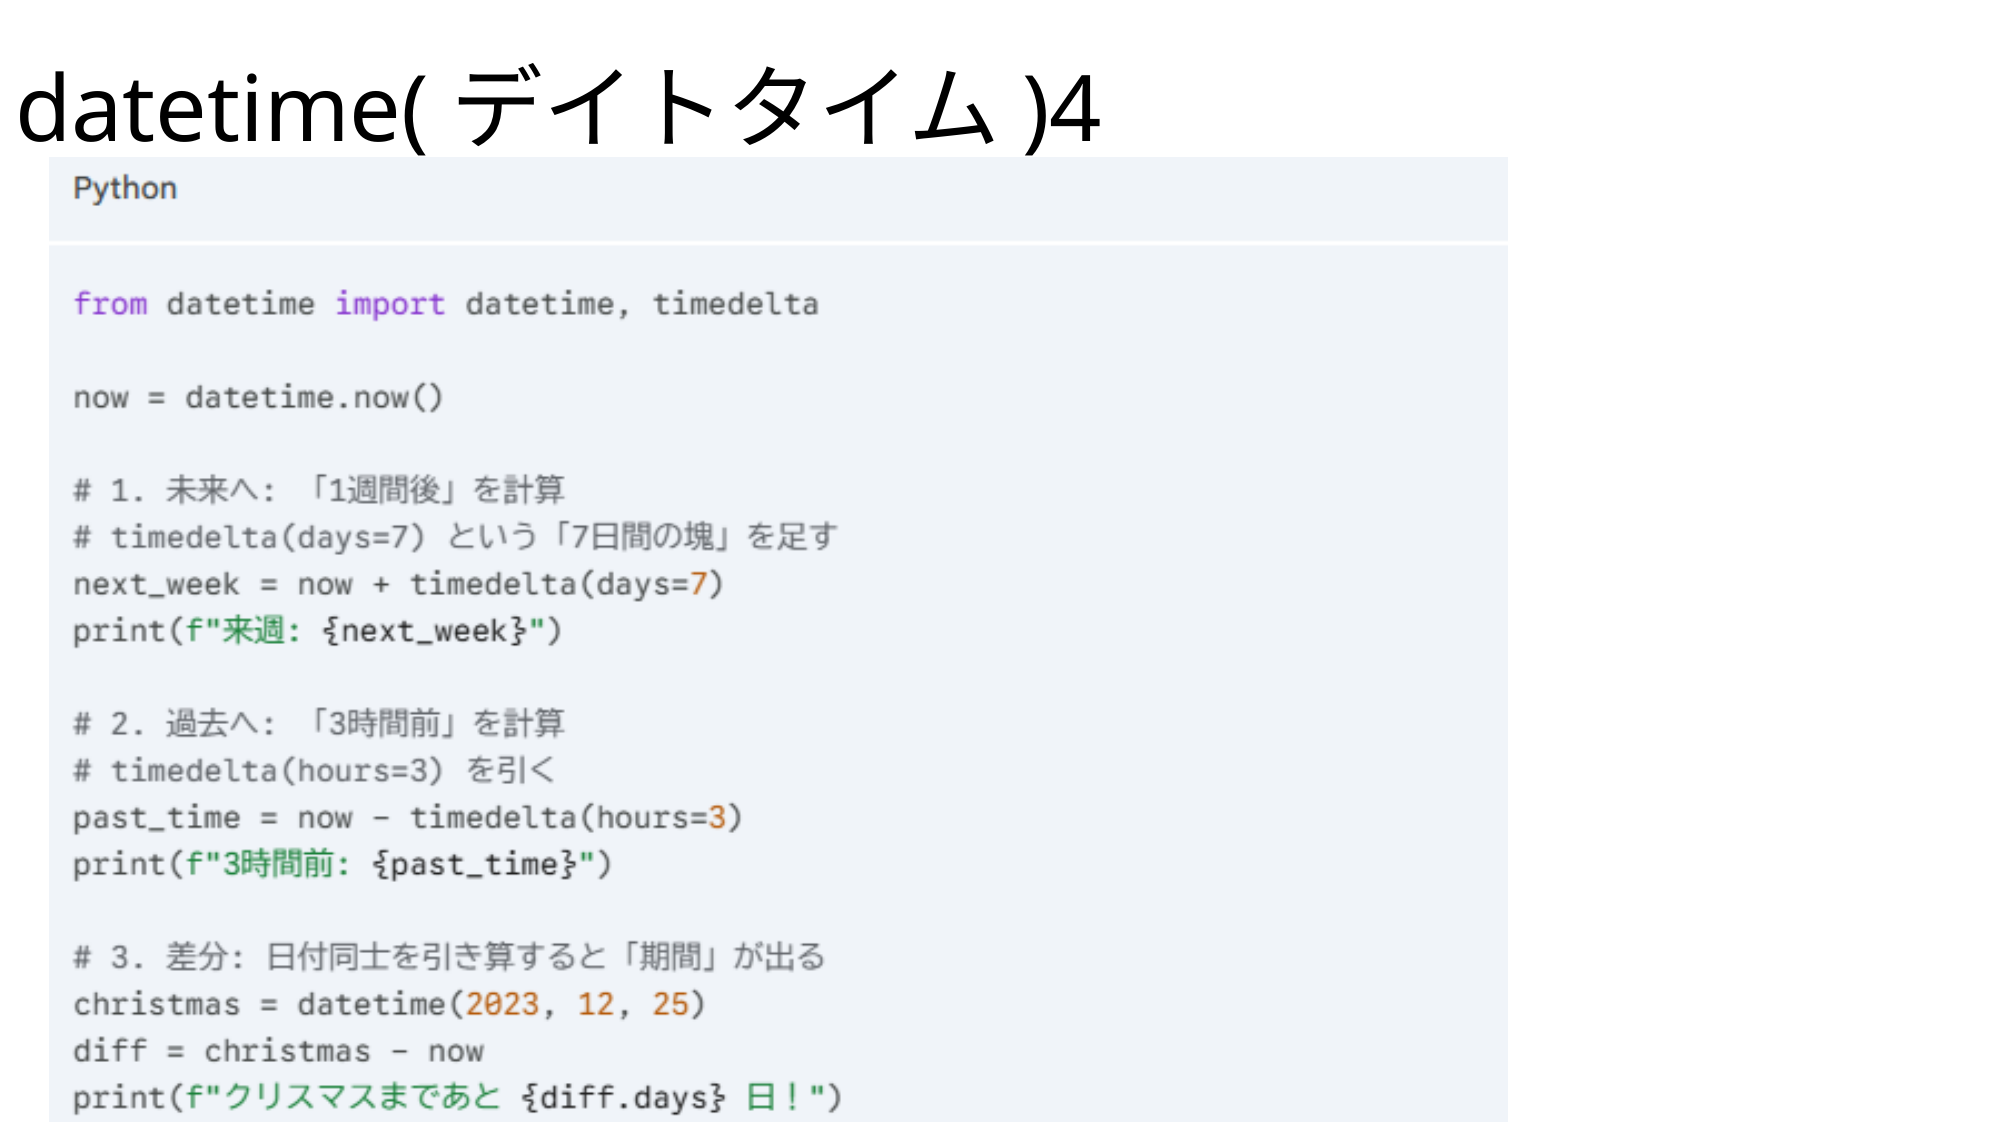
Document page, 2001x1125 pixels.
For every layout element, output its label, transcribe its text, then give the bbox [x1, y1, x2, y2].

title datetime(デイトタイム)4 [0, 3, 1725, 221]
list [49, 156, 1508, 1123]
